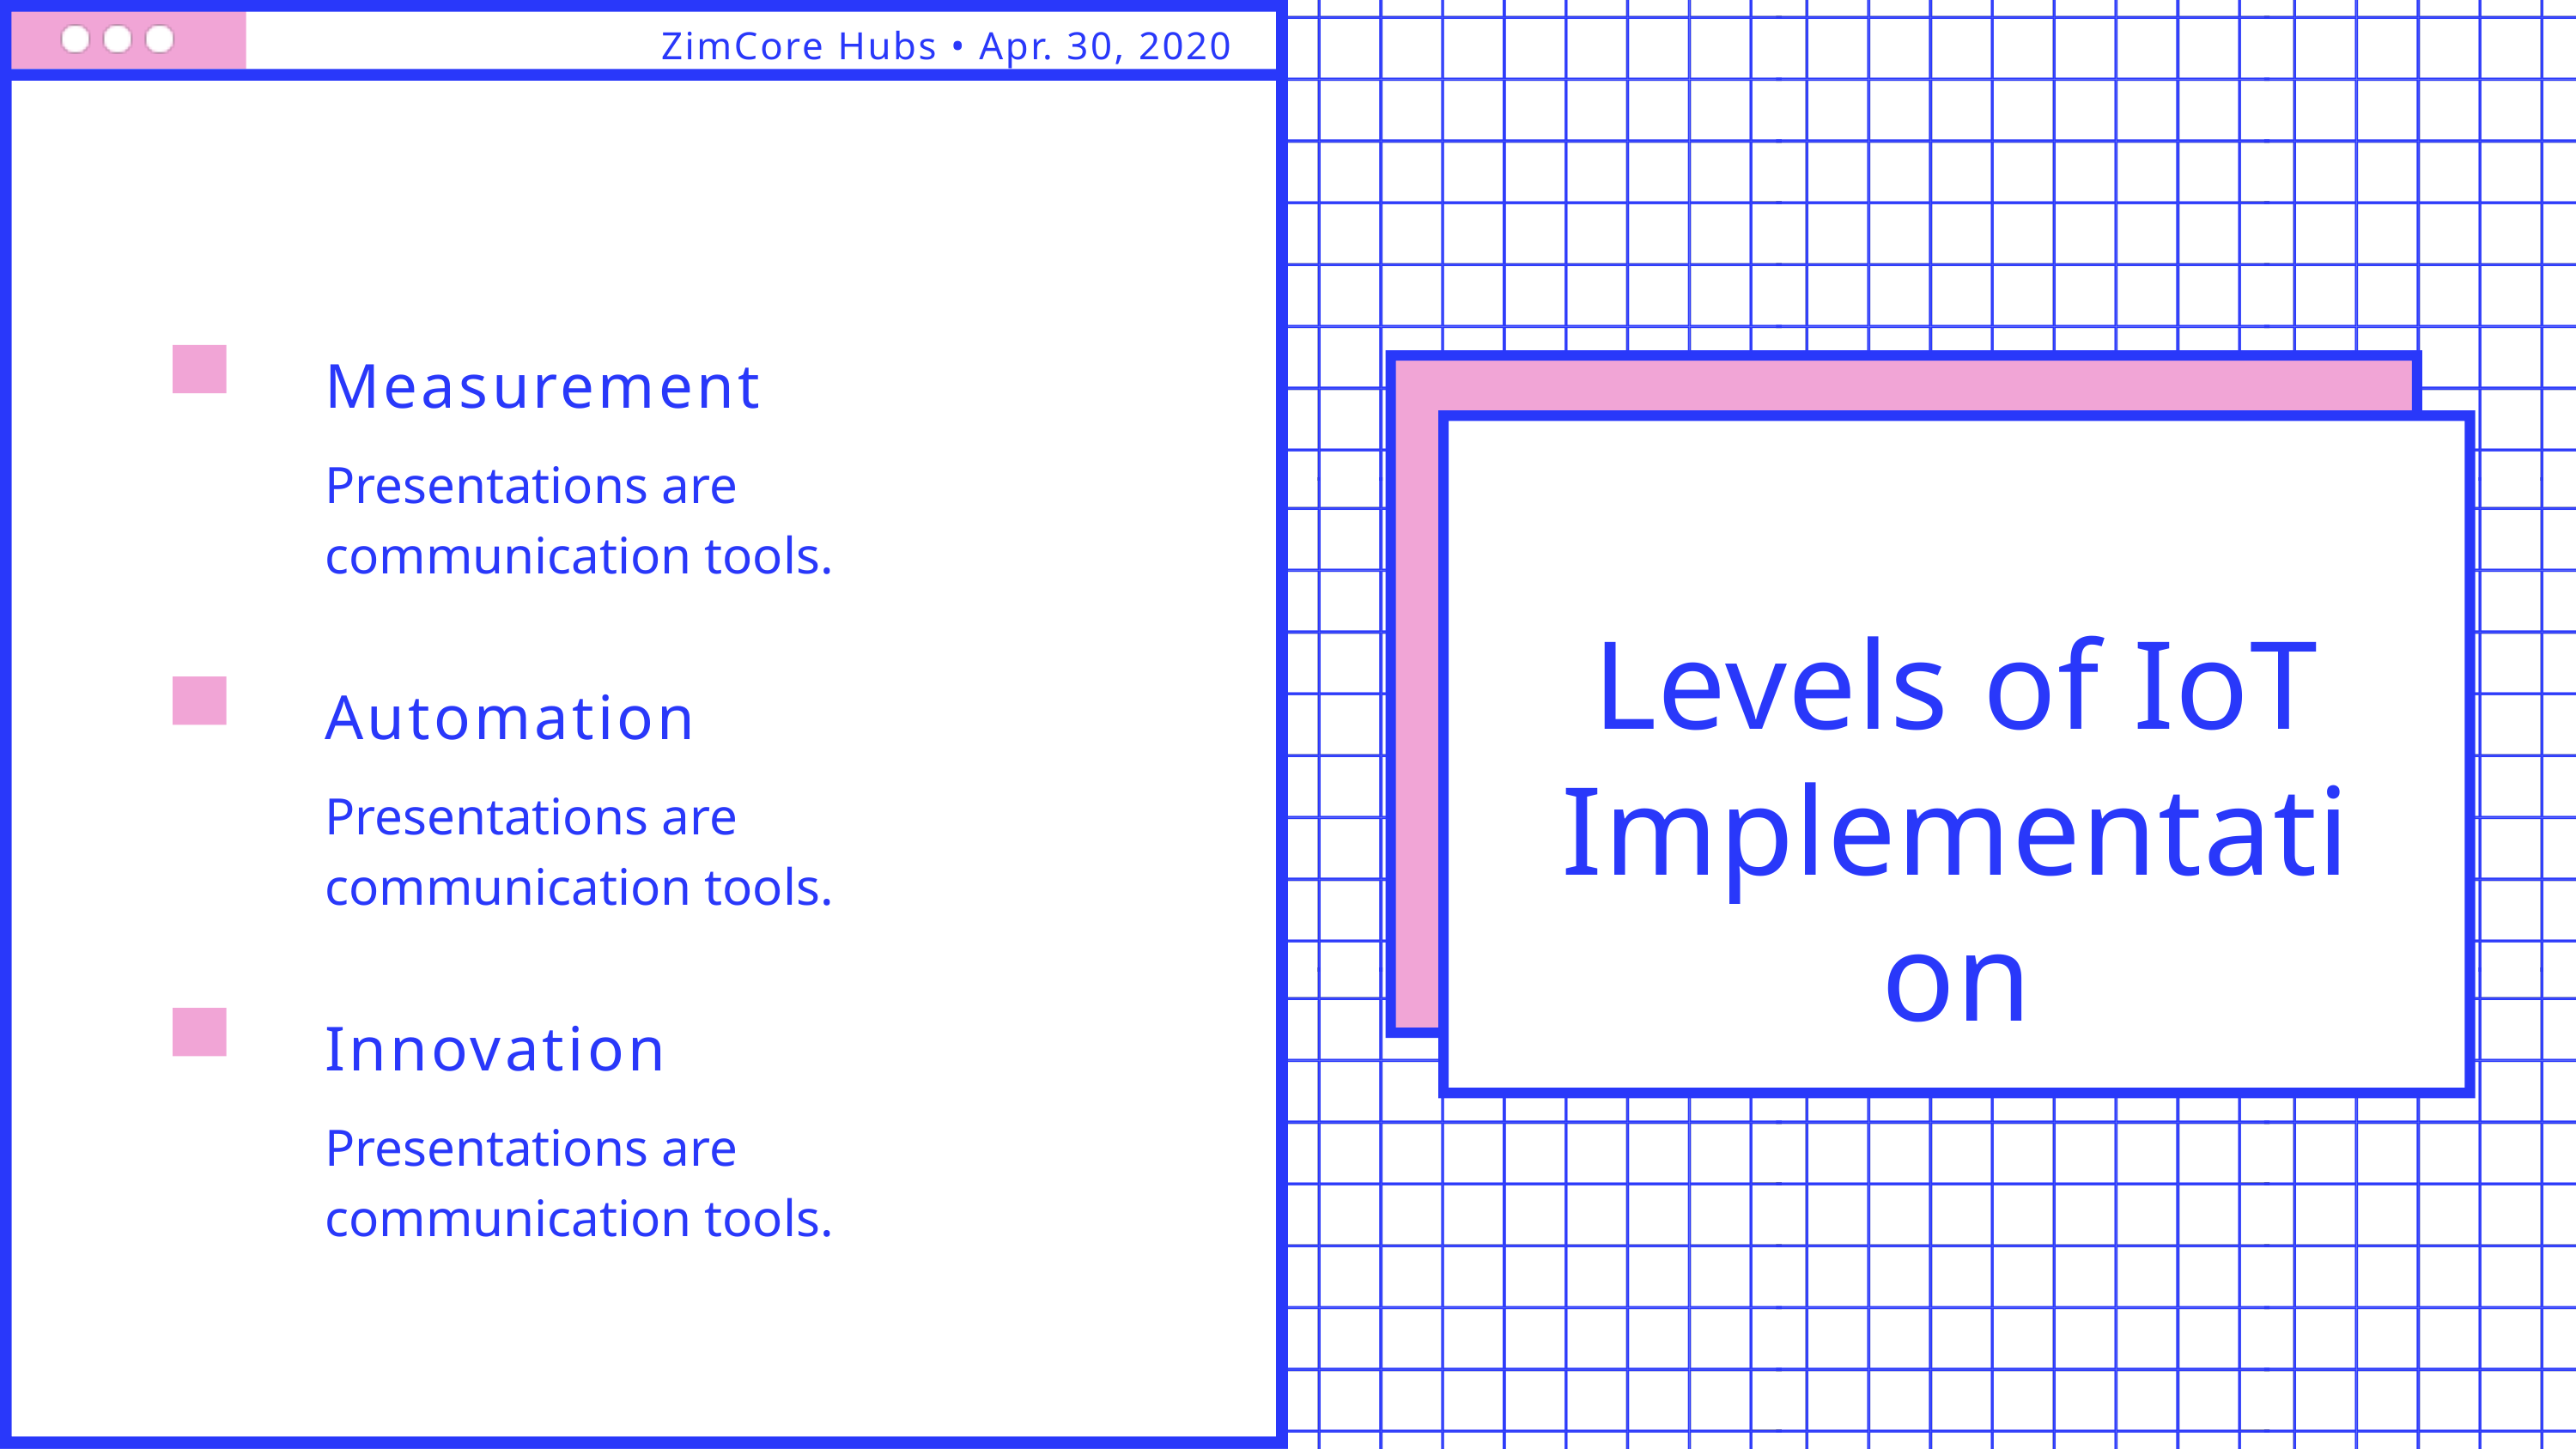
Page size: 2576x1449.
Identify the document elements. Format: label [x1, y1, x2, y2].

text_box [325, 344, 1116, 510]
text_box [0, 69, 1283, 1449]
text_box [0, 0, 1283, 68]
text_box [1287, 0, 2576, 1449]
text_box [325, 676, 1116, 841]
text_box [325, 1007, 1116, 1173]
text_box [1385, 349, 2423, 1039]
text_box [1437, 409, 2476, 1099]
